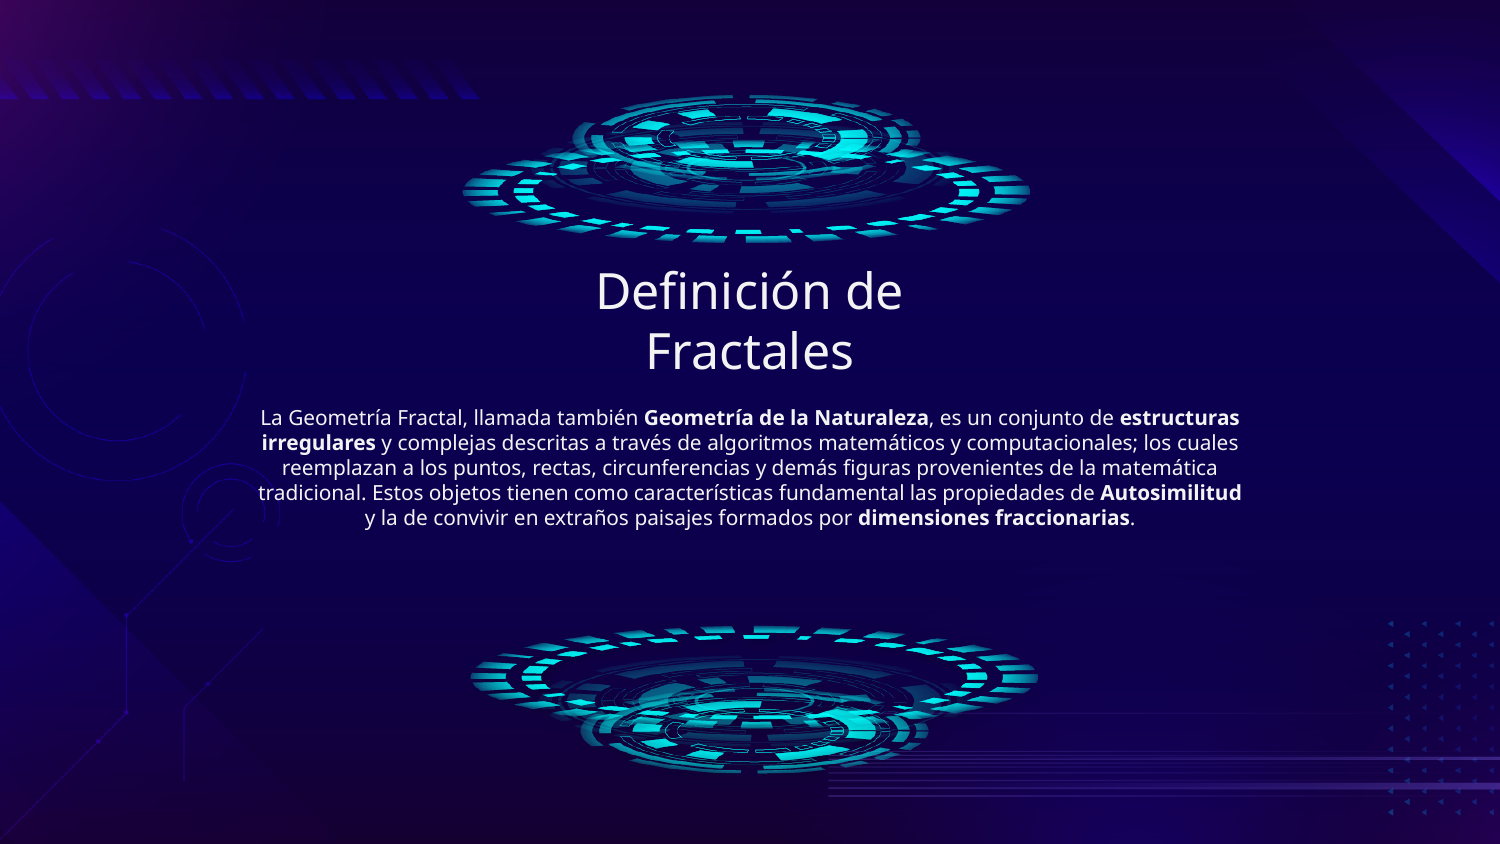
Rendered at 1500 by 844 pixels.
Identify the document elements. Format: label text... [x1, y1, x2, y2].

subtitle La Geometría Fractal, llamada también Geometría de la Naturaleza, es un conjunto de estructuras irregulares y complejas descritas a través de algoritmos matemáticos y computacionales; los cuales reemplazan a los puntos, rectas, circunferencias y demás figuras provenientes de la matemática tradicional. Estos objetos tienen como características fundamental las propiedades de Autosimilitud y la de convivir en extraños paisajes formados por dimensiones fraccionarias. [240, 370, 1260, 556]
title Definición de Fractales [516, 317, 984, 393]
picture [0, 0, 1500, 844]
